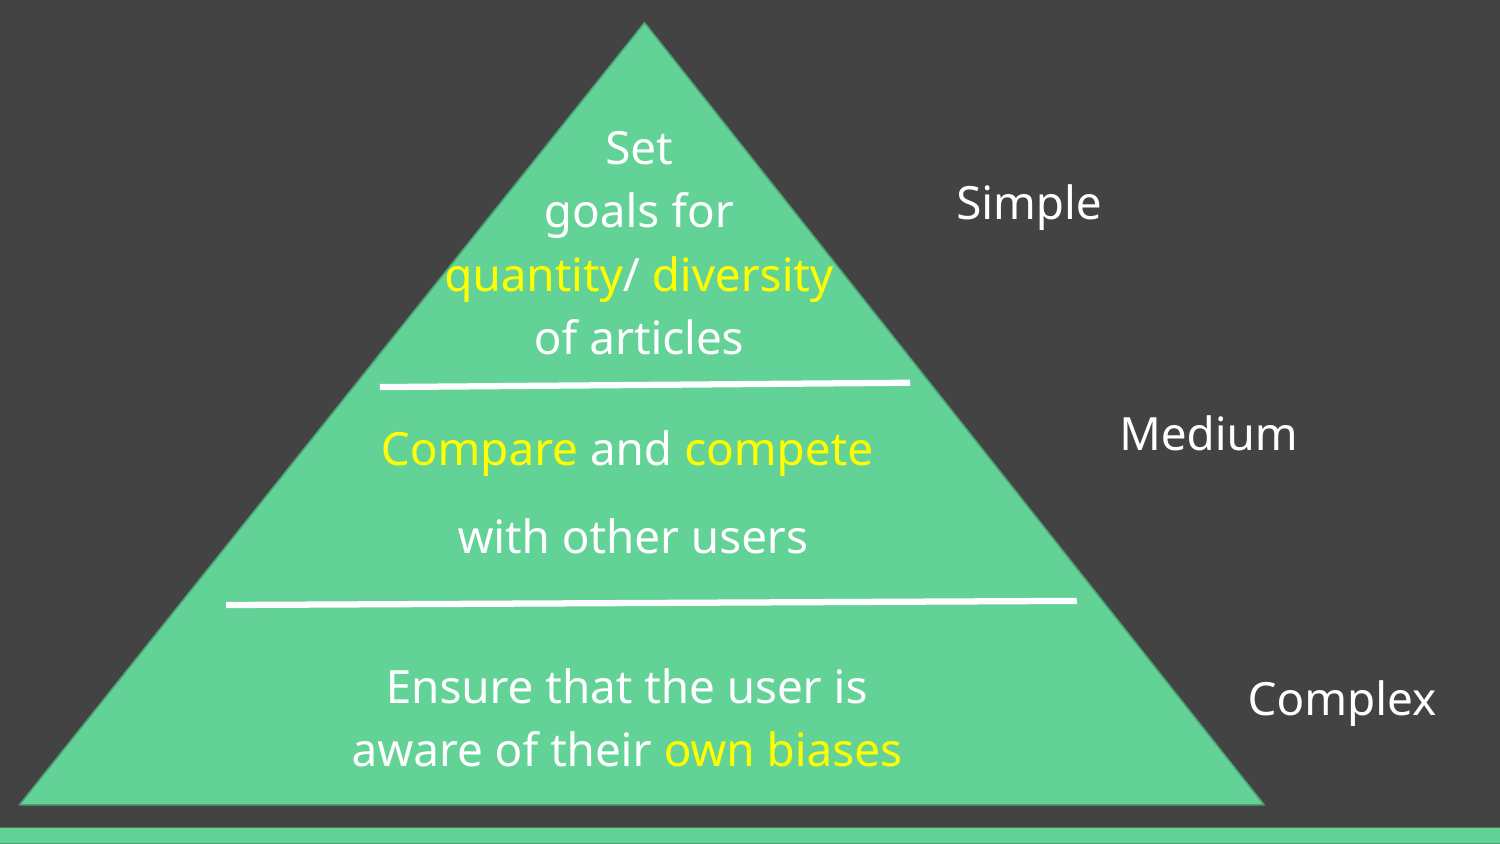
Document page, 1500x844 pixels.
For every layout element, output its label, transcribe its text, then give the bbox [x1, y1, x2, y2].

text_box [225, 600, 1078, 606]
list Medium [1089, 381, 1328, 463]
text_box [339, 369, 947, 404]
list Ensure that the user is aware of their own biases [189, 634, 1077, 789]
text_box [19, 559, 1265, 805]
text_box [379, 382, 911, 388]
list Set goals for quantity/ diversity of articles [353, 95, 936, 369]
list Complex [1212, 646, 1472, 728]
list Compare and compete with other users [189, 404, 1077, 559]
list Simple [910, 150, 1149, 233]
text_box [586, 22, 702, 95]
